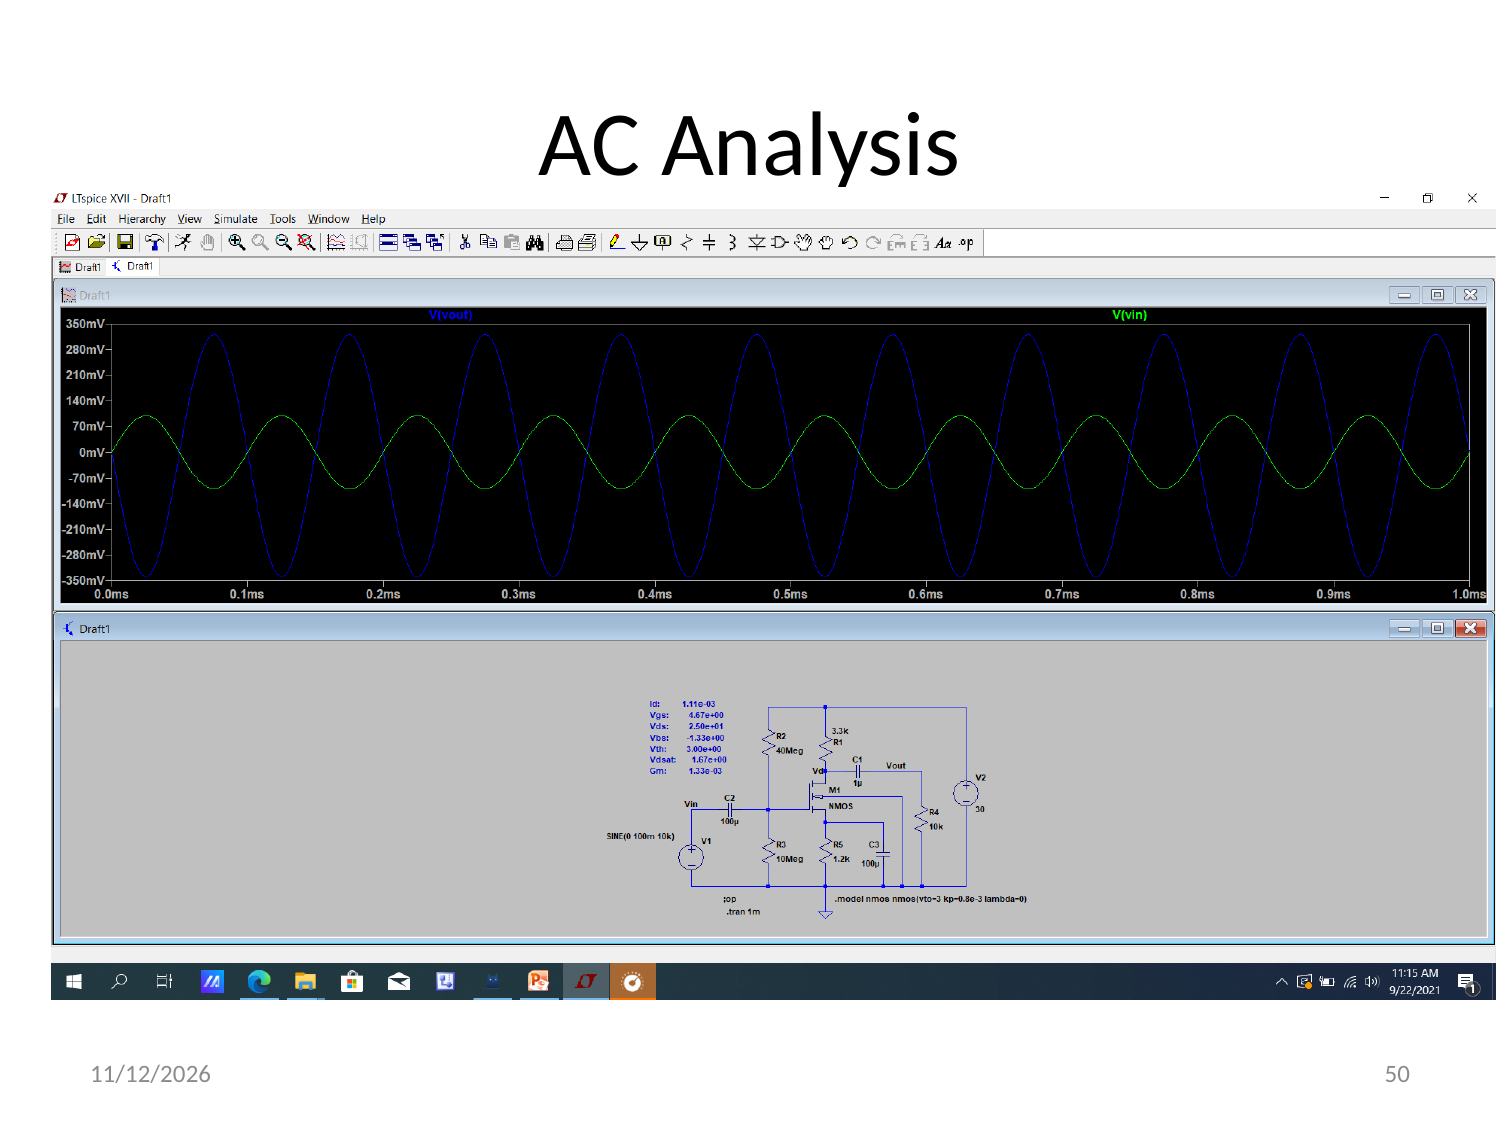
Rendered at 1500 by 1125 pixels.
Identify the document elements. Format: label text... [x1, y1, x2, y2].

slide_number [75, 1042, 425, 1103]
slide_number 50 [1074, 1042, 1425, 1103]
picture [50, 187, 1496, 1001]
title AC Analysis [75, 45, 1425, 185]
